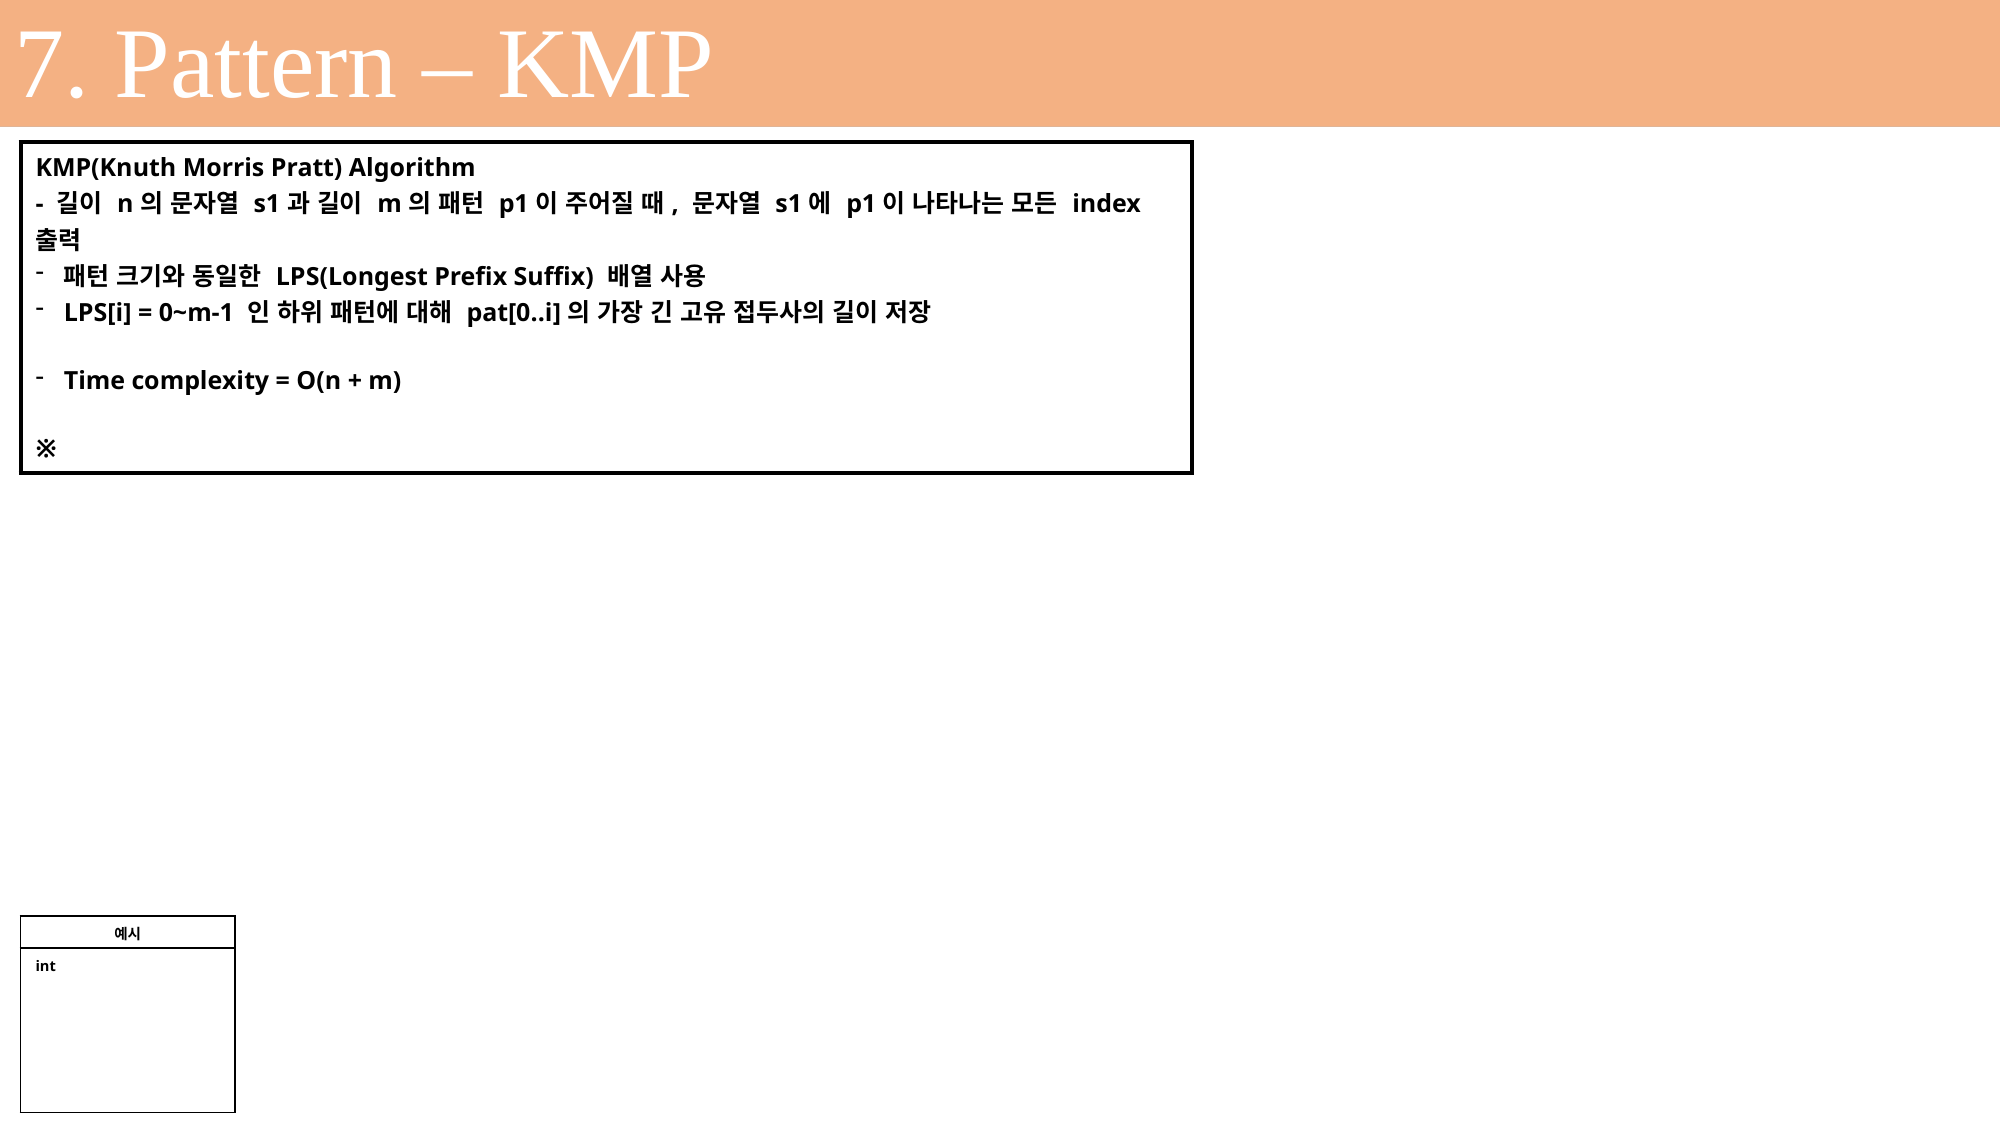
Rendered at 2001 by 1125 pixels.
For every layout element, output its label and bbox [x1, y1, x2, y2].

text_box [0, 0, 2000, 128]
table_cell [21, 949, 234, 1112]
table_header [23, 144, 1190, 471]
table_header [21, 917, 234, 947]
